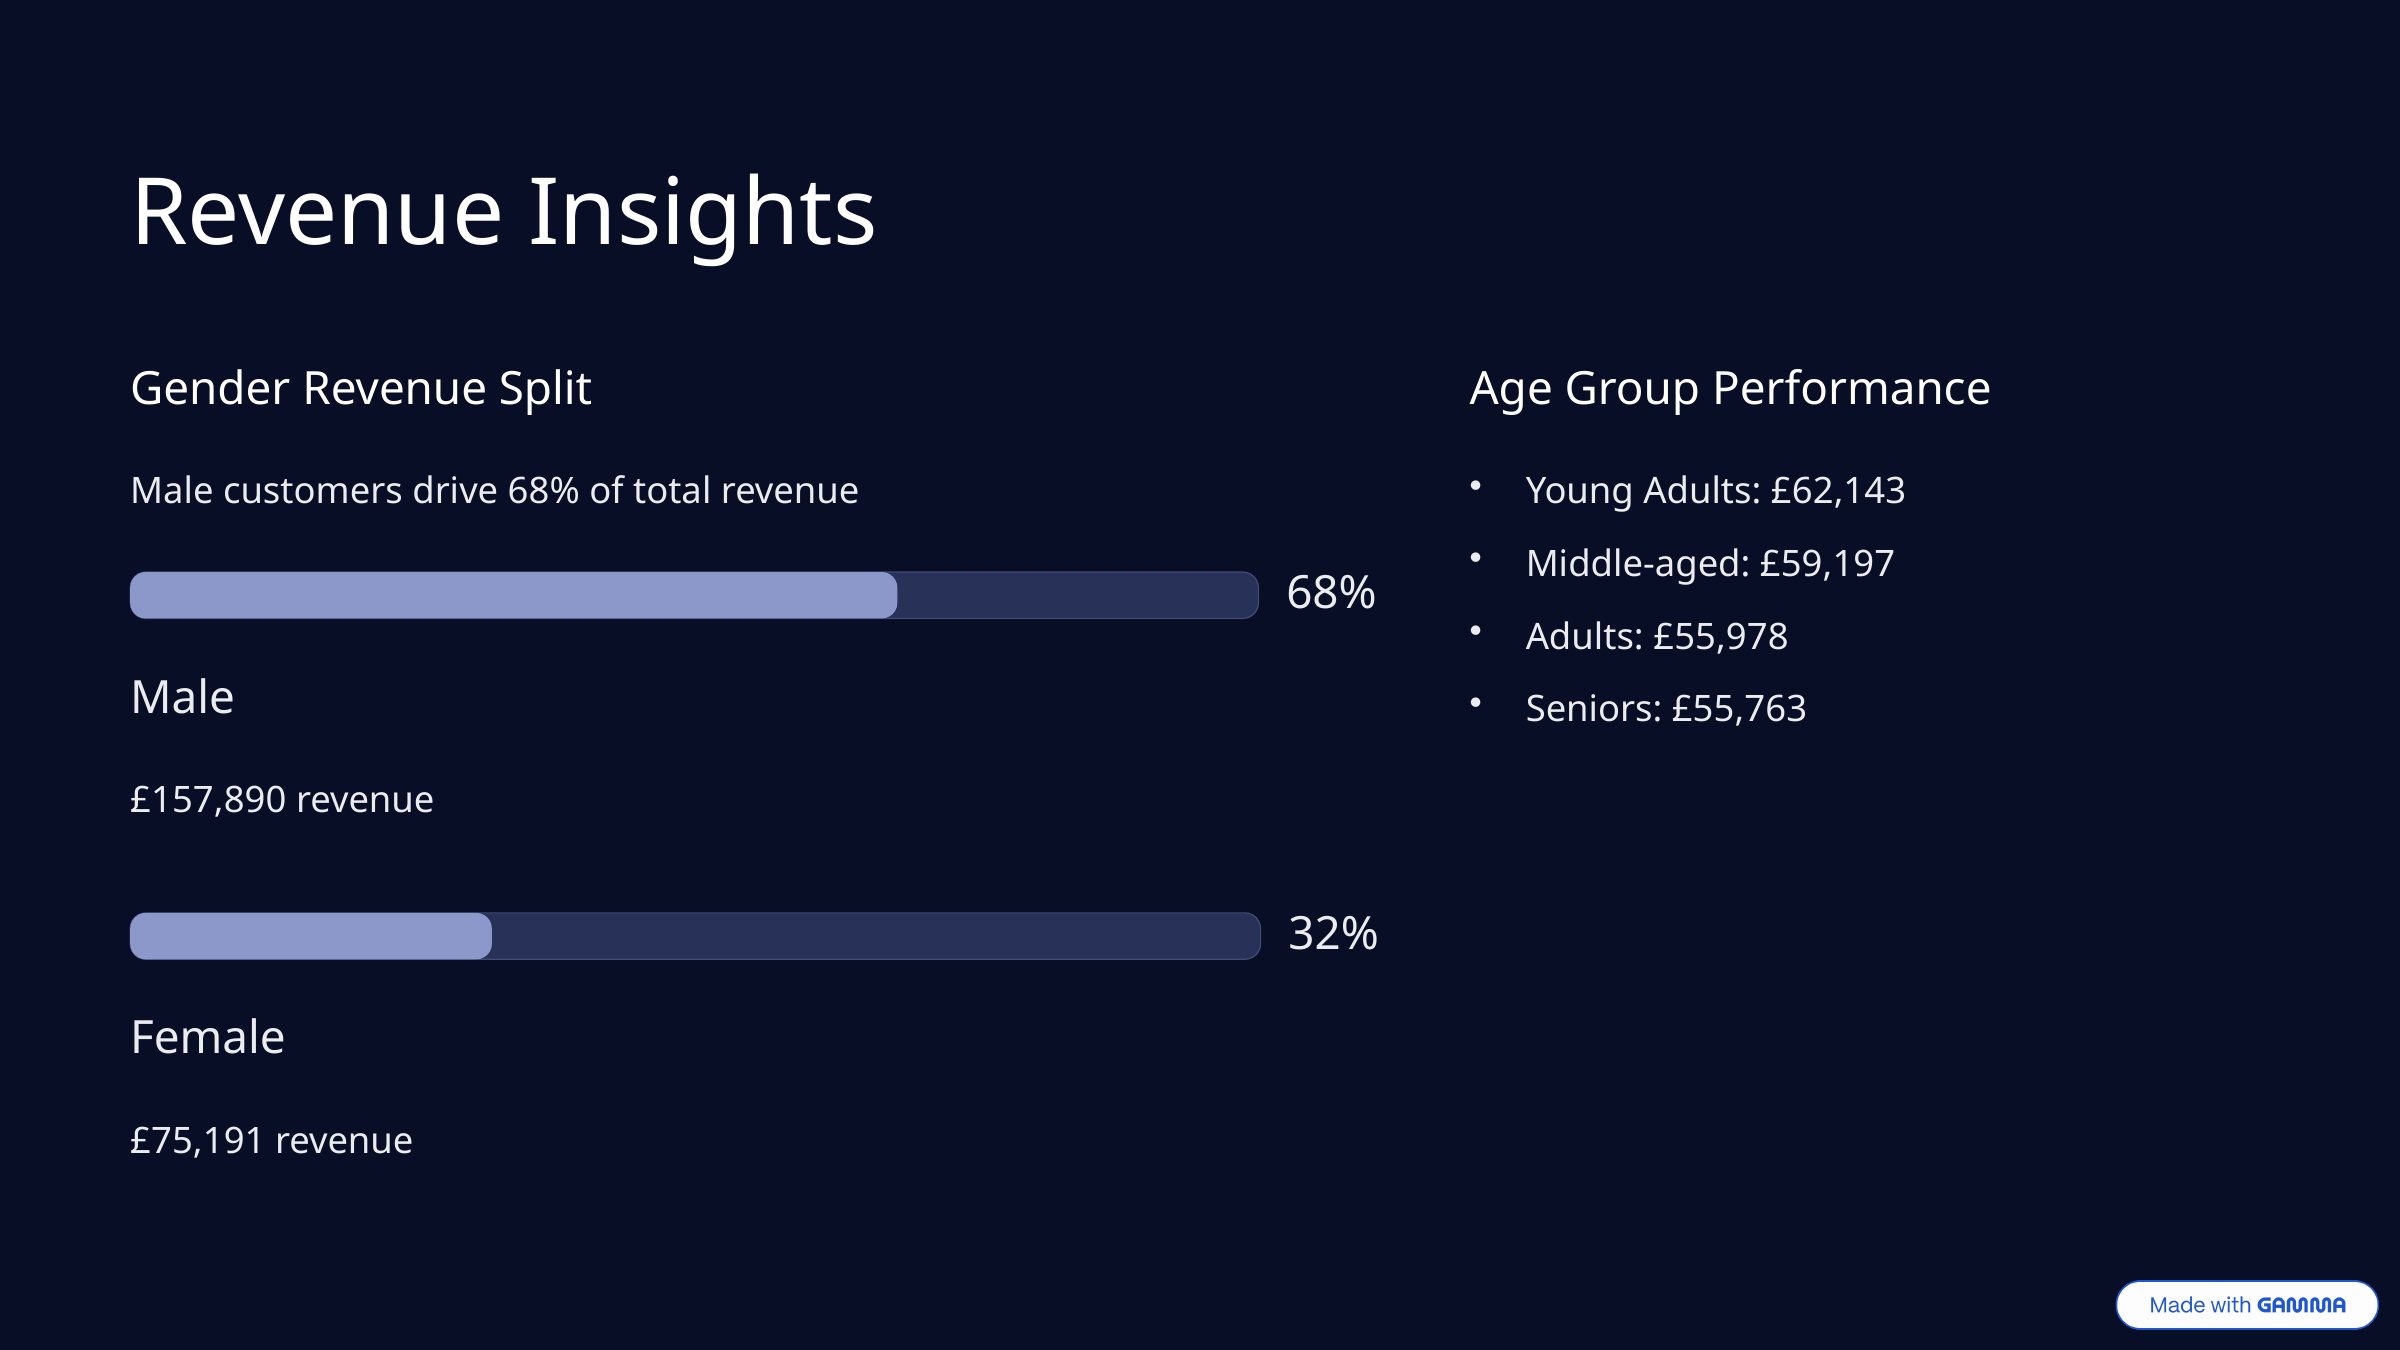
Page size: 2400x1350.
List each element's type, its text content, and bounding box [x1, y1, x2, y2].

text_box Female [130, 1005, 596, 1064]
text_box 68% [1286, 572, 1378, 619]
text_box £75,191 revenue [130, 1101, 1378, 1161]
text_box £157,890 revenue [130, 760, 1378, 820]
text_box [130, 912, 492, 960]
text_box Young Adults: £62,143 [1469, 451, 2271, 512]
text_box Age Group Performance [1469, 356, 2007, 415]
text_box Male customers drive 68% of total revenue [130, 451, 1378, 512]
text_box Male [130, 664, 596, 724]
text_box Gender Revenue Split [130, 356, 609, 415]
picture [2106, 1271, 2389, 1339]
text_box [130, 572, 898, 619]
text_box Middle-aged: £59,197 [1469, 524, 2271, 584]
text_box [478, 912, 1261, 960]
text_box Revenue Insights [130, 147, 1061, 264]
text_box [886, 572, 1259, 619]
text_box Adults: £55,978 [1469, 597, 2271, 657]
text_box 32% [1288, 912, 1378, 960]
text_box Seniors: £55,763 [1469, 669, 2271, 730]
